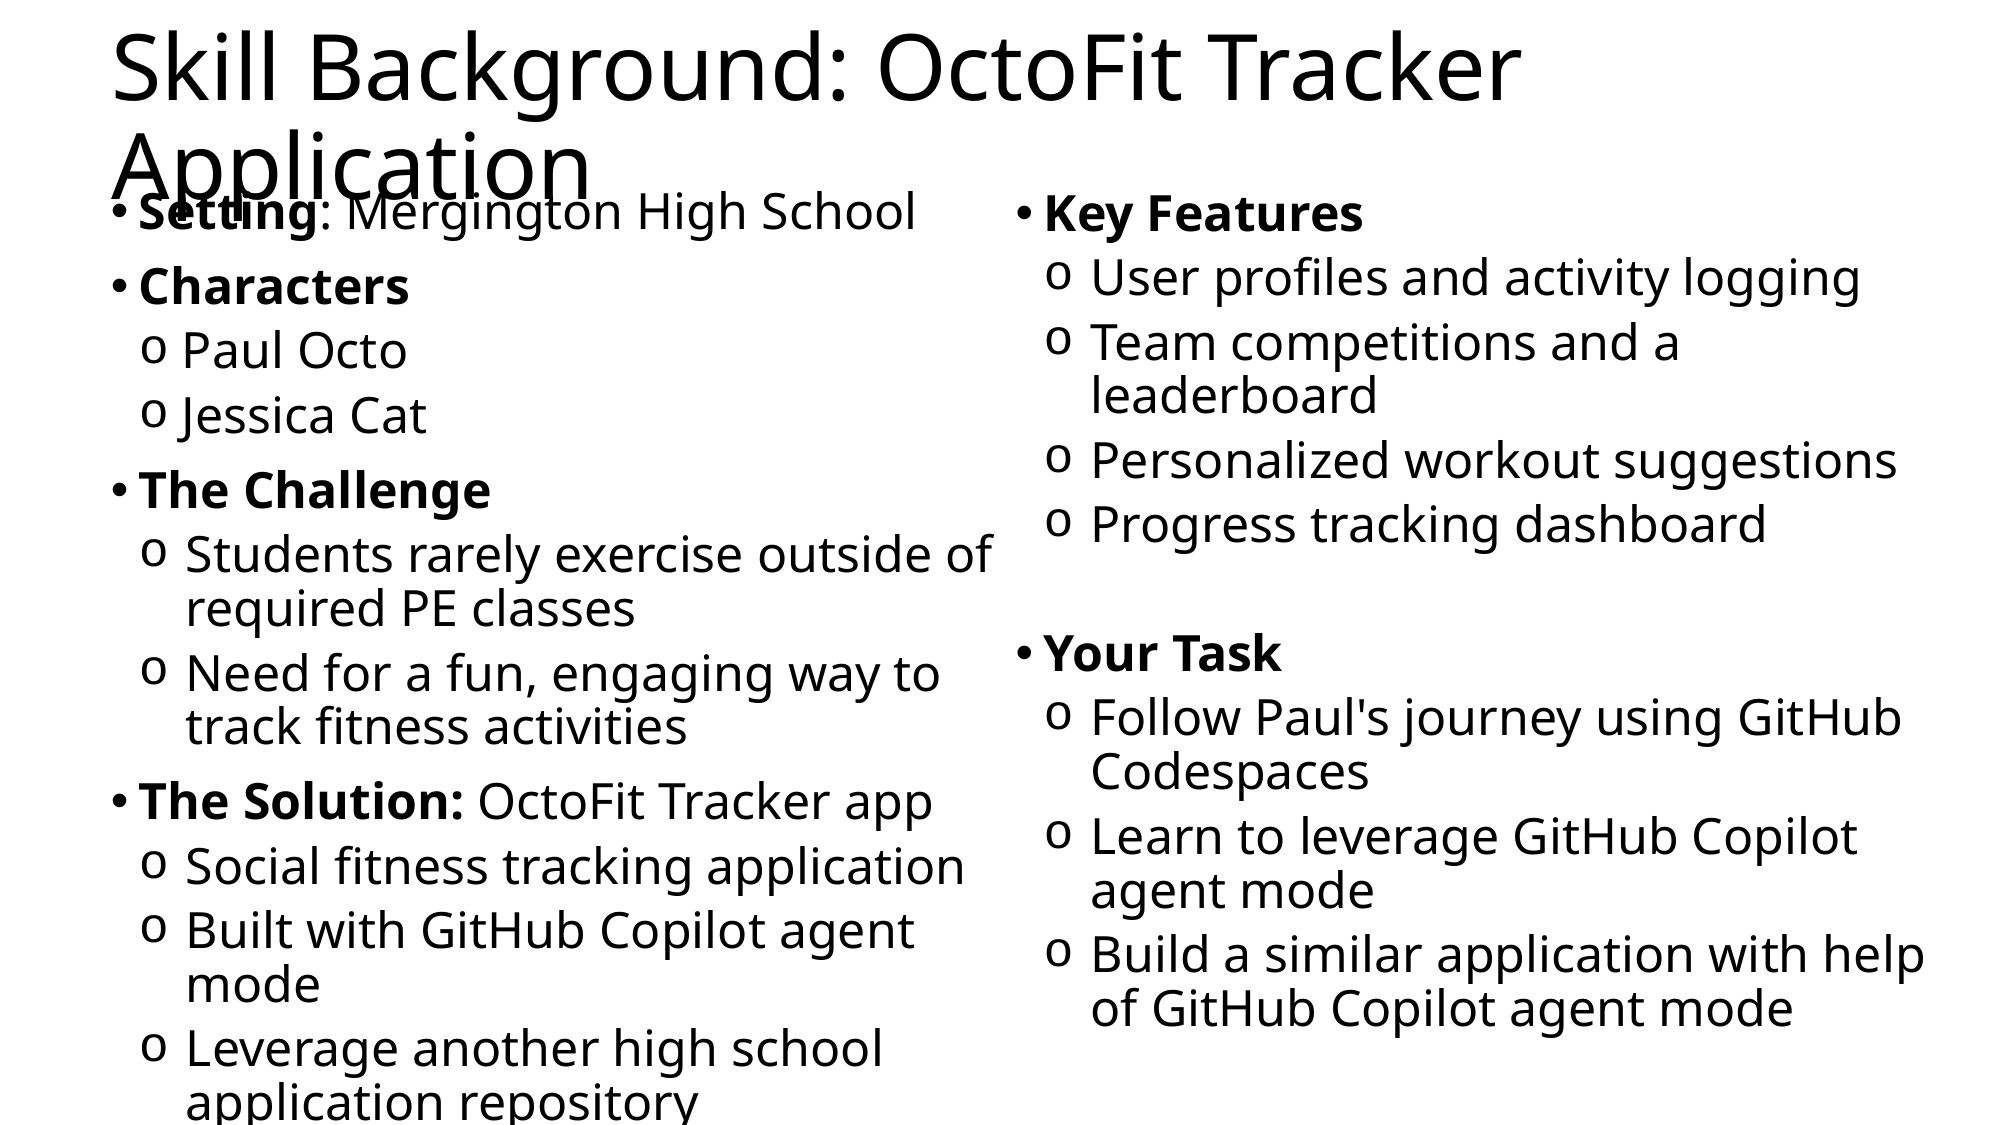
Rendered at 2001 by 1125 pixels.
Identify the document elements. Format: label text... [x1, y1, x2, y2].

title Skill Background: OctoFit Tracker Application [96, 62, 1904, 179]
list Setting: Mergington High School Characters Paul Octo Jessica Cat The Challenge Students rarely exercise outside of required PE classes Need for a fun, engaging way to track fitness activities The Solution: OctoFit Tracker app Social fitness tracking application Built with GitHub Copilot agent mode Leverage another high school application repository [95, 179, 1042, 1125]
text_box Key Features User profiles and activity logging Team competitions and a leaderboard Personalized workout suggestions Progress tracking dashboard Your Task Follow Paul's journey using GitHub Codespaces Learn to leverage GitHub Copilot agent mode Build a similar application with help of GitHub Copilot agent mode [1000, 180, 1952, 1125]
